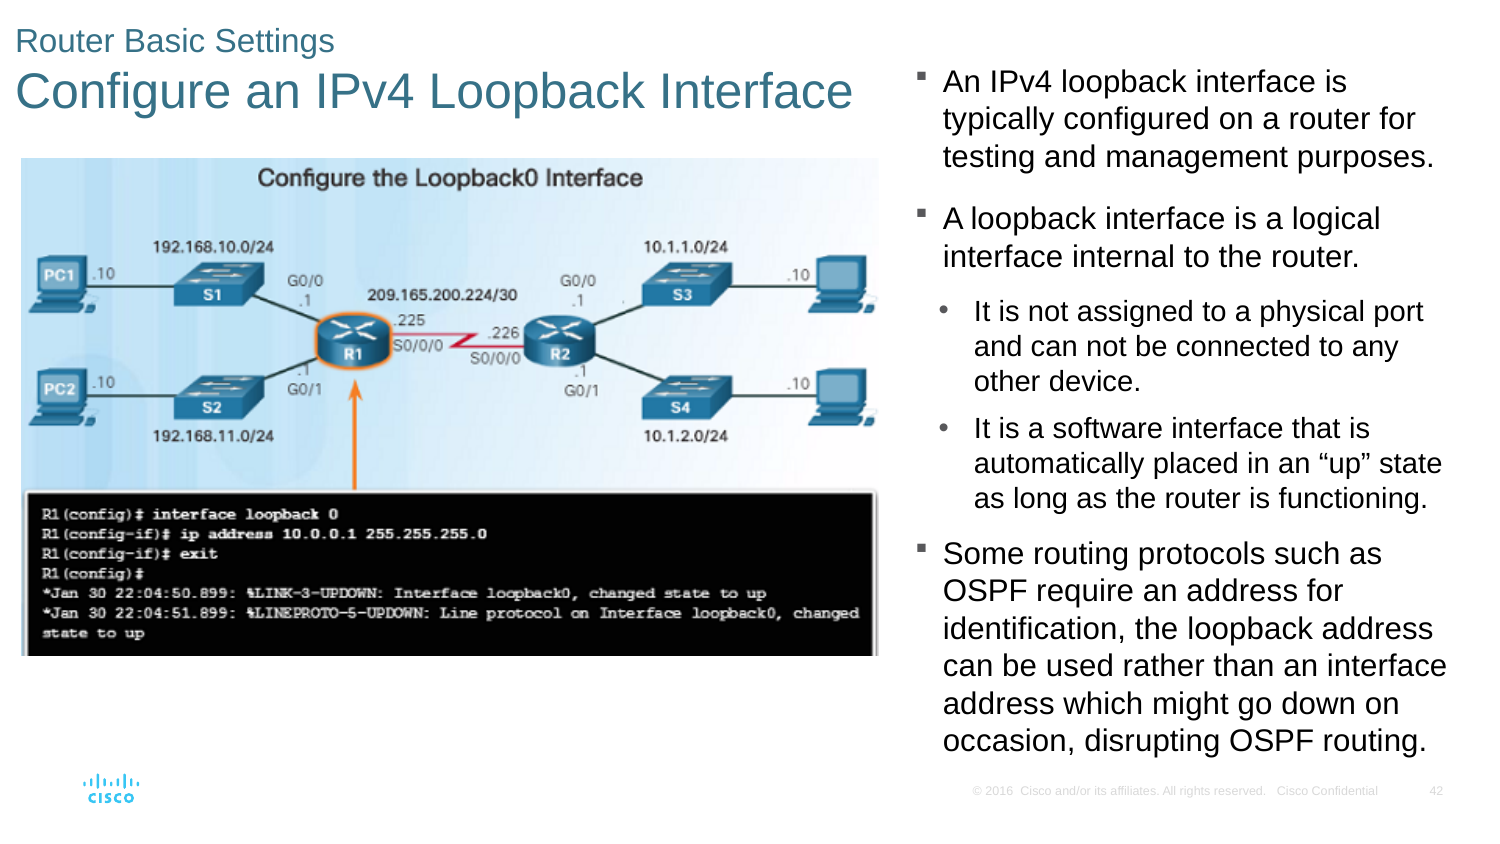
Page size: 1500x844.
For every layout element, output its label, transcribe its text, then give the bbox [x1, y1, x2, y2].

picture [20, 158, 880, 656]
title Router Basic Settings Configure an IPv4 Loopback Interface [0, 6, 910, 131]
list An IPv4 loopback interface is typically configured on a router for testing and management purposes. A loopback interface is a logical interface internal to the router. It is not assigned to a physical port and can not be connected to any other device. It is a software interface that is automatically placed in an “up” state as long as the router is functioning. Some routing protocols such as OSPF require an address for identification, the loopback address can be used rather than an interface address which might go down on occasion, disrupting OSPF routing. [900, 53, 1483, 783]
